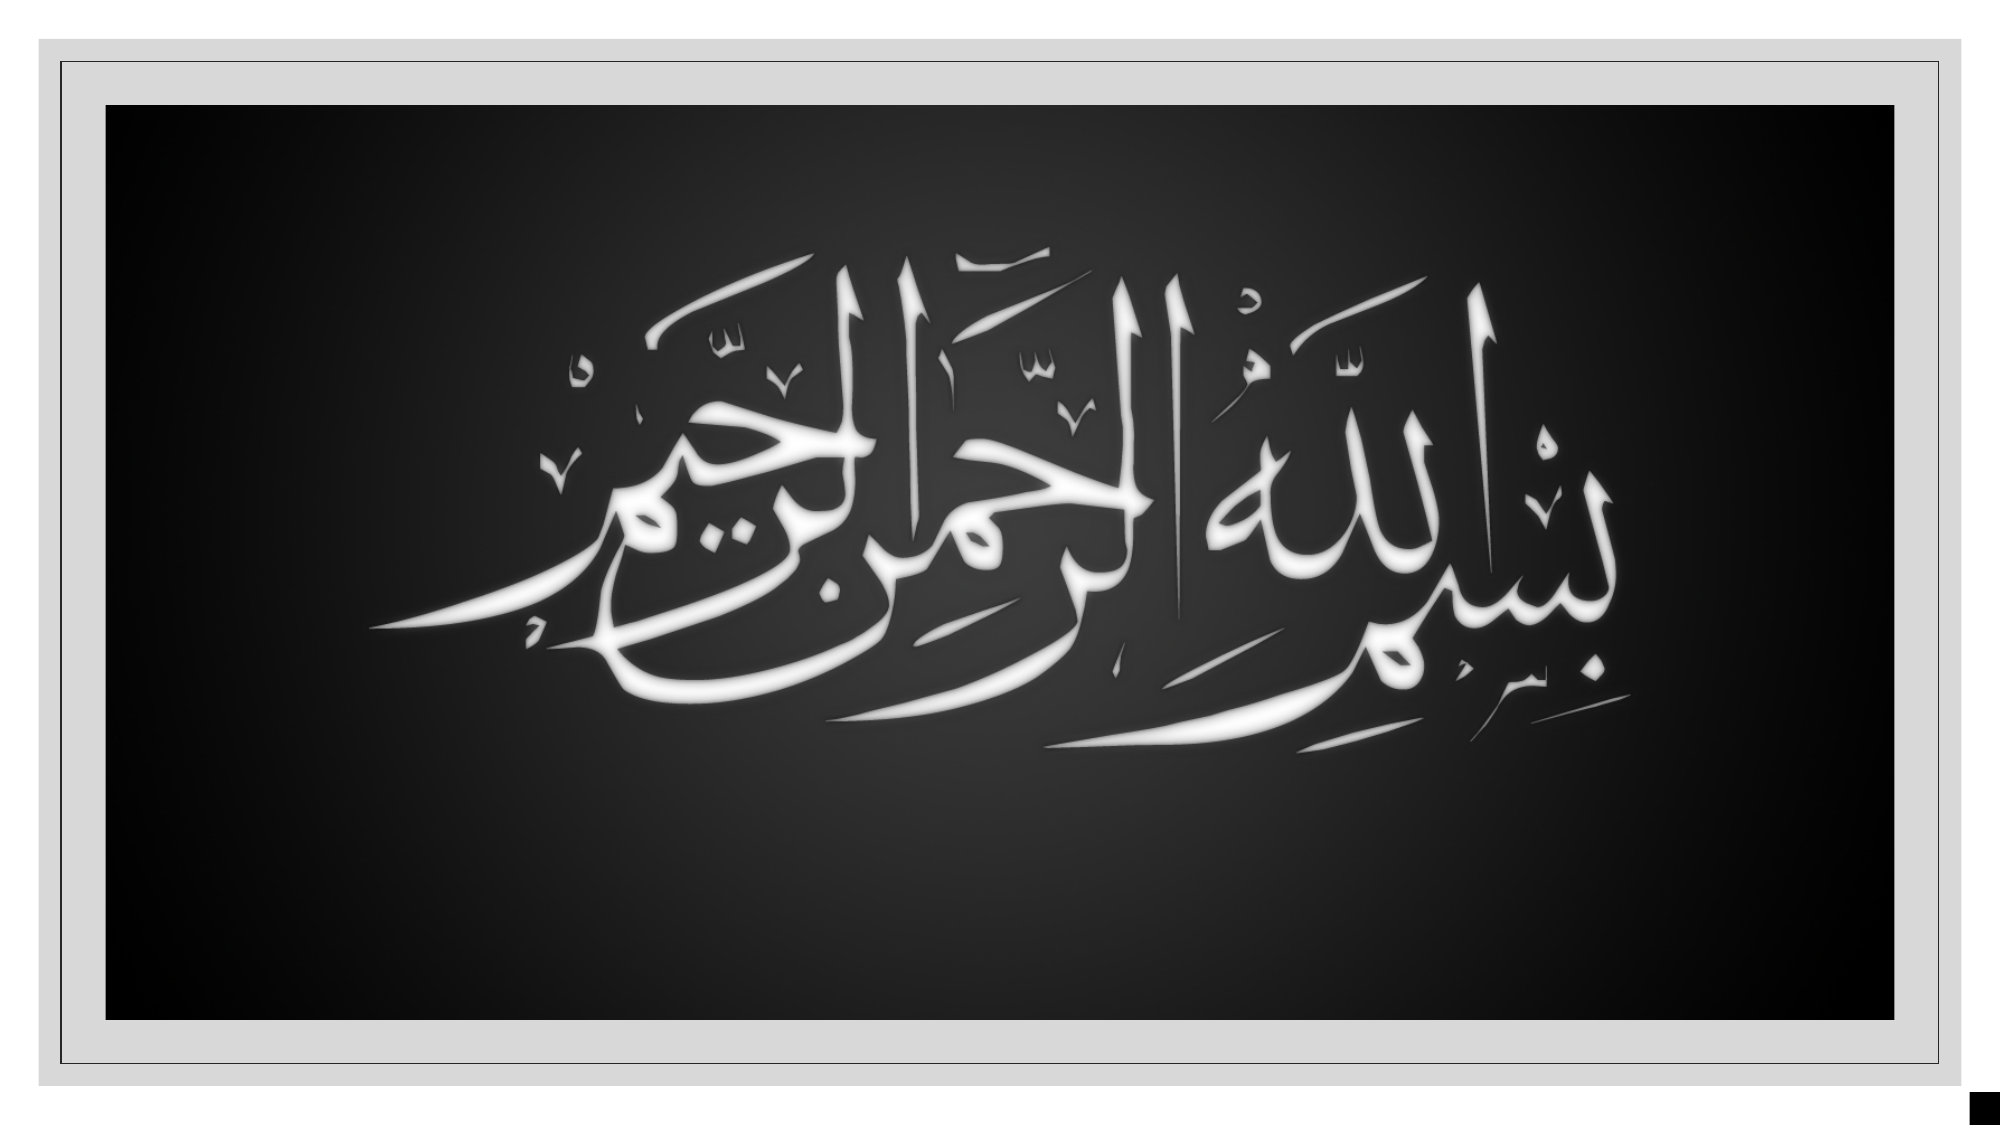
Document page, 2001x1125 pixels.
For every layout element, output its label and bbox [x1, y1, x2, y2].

text_box [61, 61, 1939, 1064]
text_box [0, 0, 2000, 1125]
text_box [38, 38, 1962, 1086]
text_box [1969, 1092, 2000, 1125]
list [105, 105, 1895, 1020]
